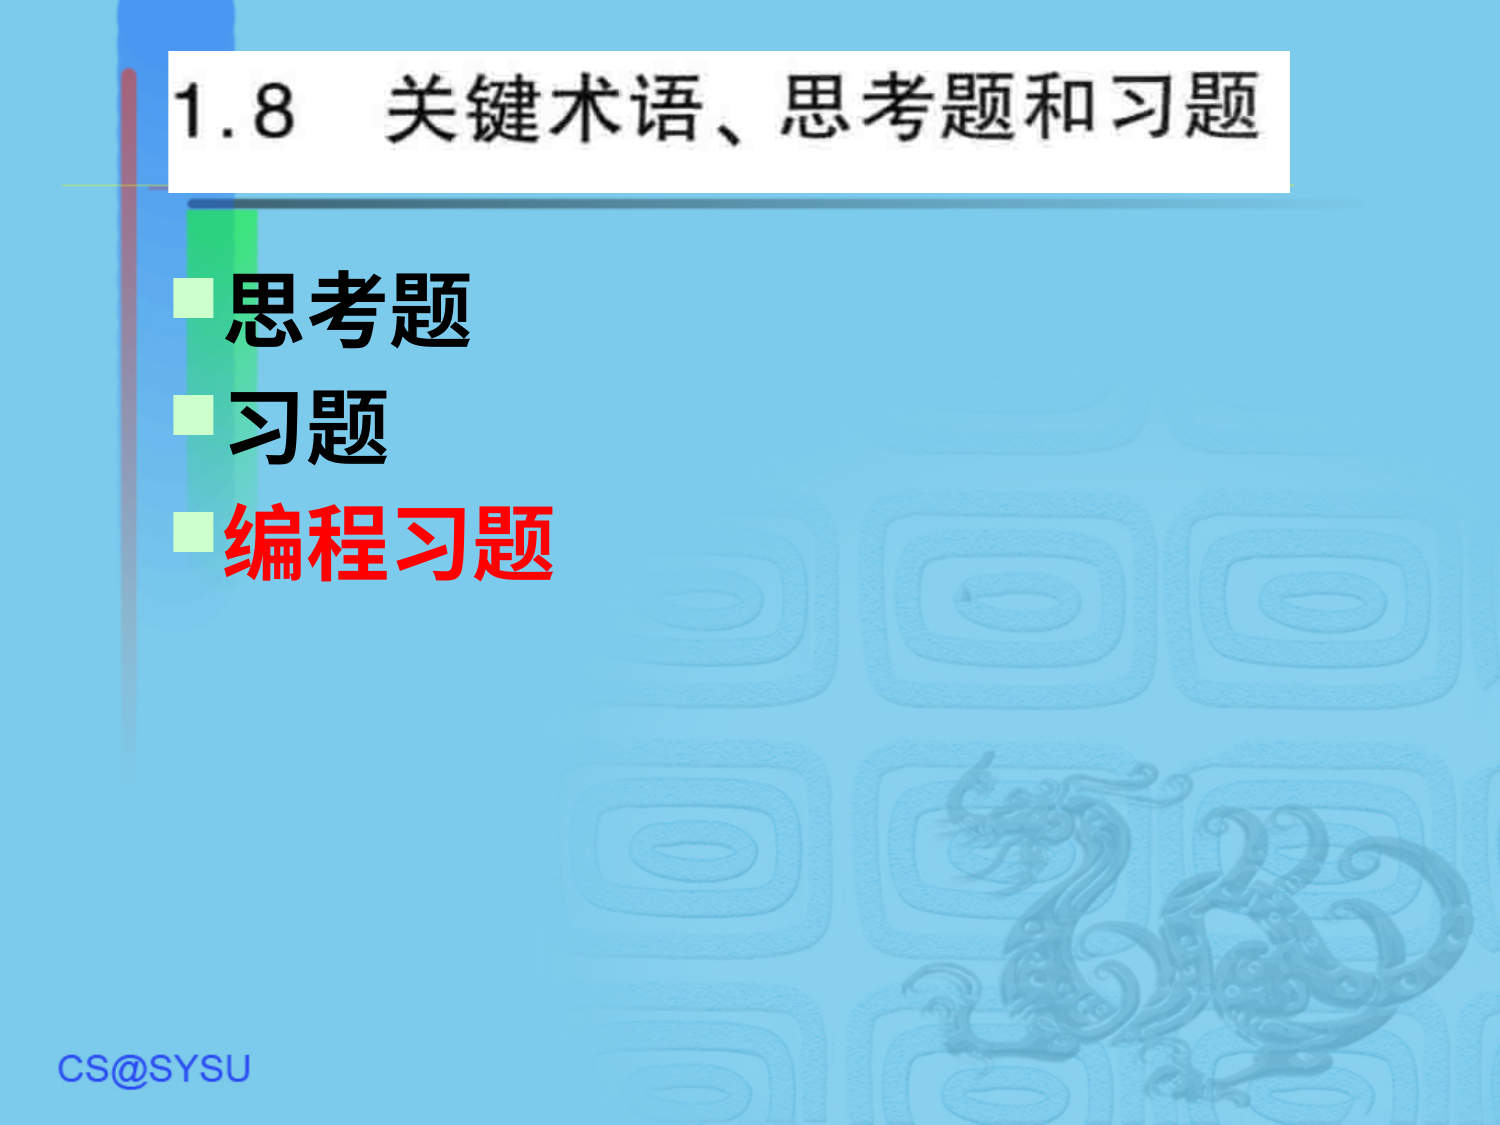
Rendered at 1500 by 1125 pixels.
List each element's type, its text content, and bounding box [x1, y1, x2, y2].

picture [0, 0, 1500, 1125]
title 1.8 习题集 [49, 37, 1451, 226]
list 思考题 习题 编程习题 [151, 250, 1451, 989]
